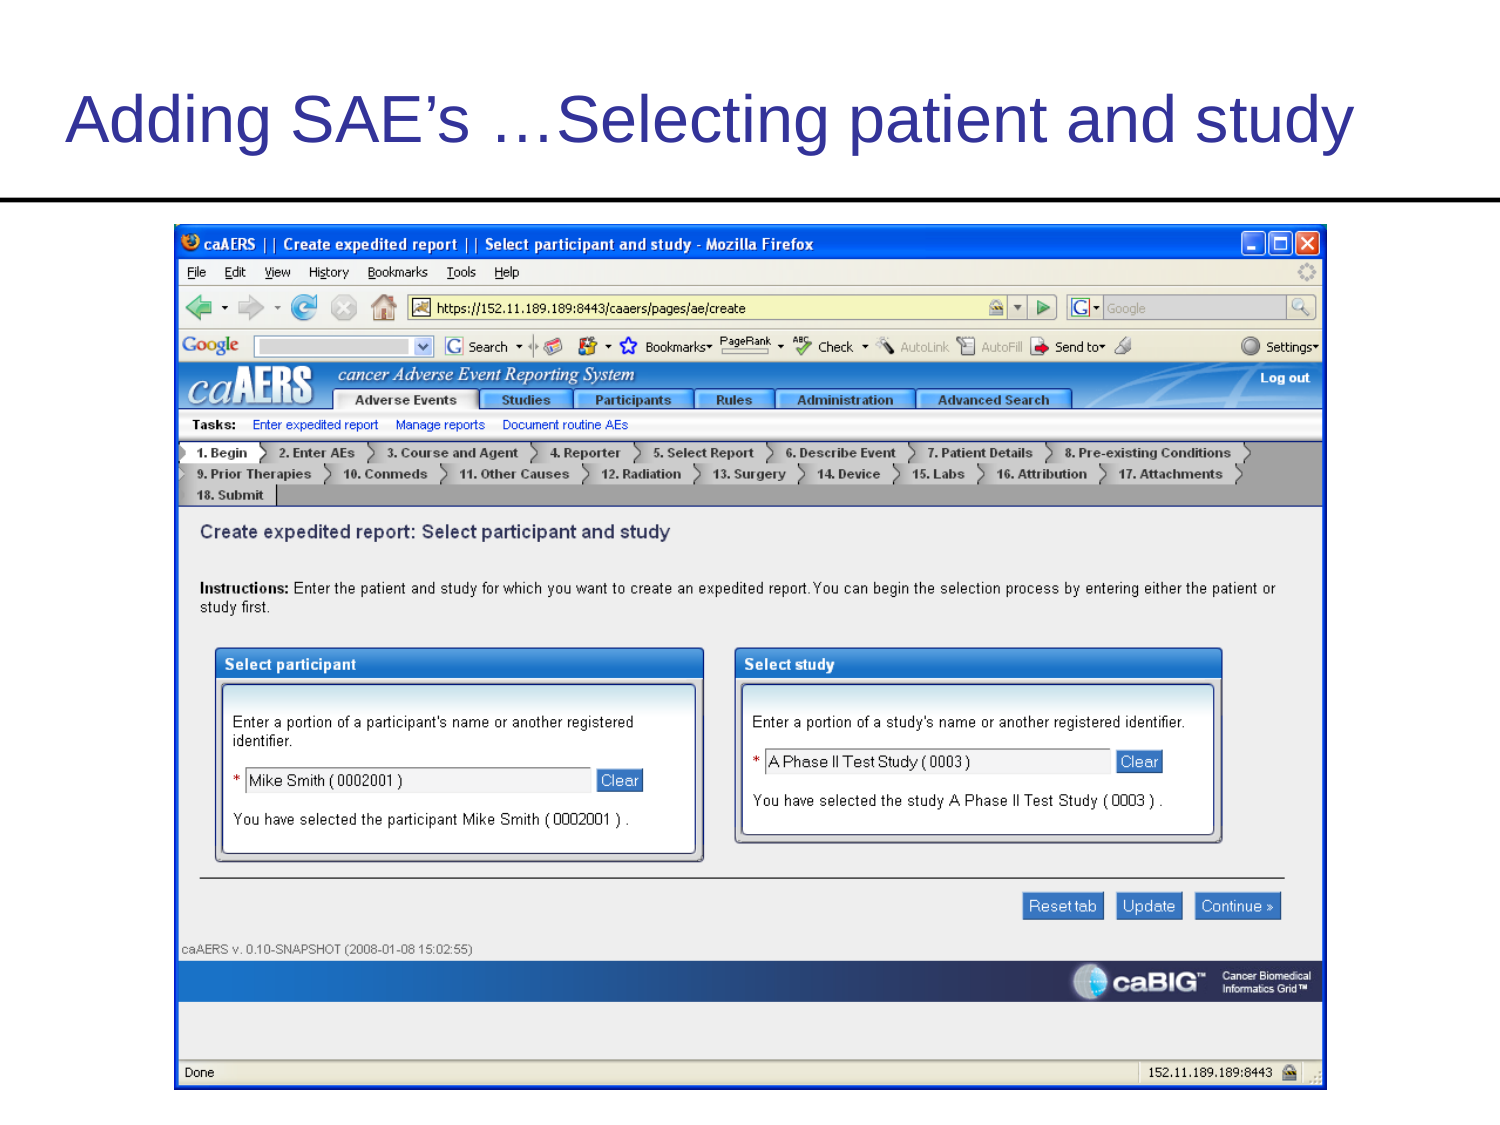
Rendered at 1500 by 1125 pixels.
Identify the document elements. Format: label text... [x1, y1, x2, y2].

picture [174, 224, 1328, 1091]
title Adding SAE’s …Selecting patient and study [49, 62, 1401, 171]
